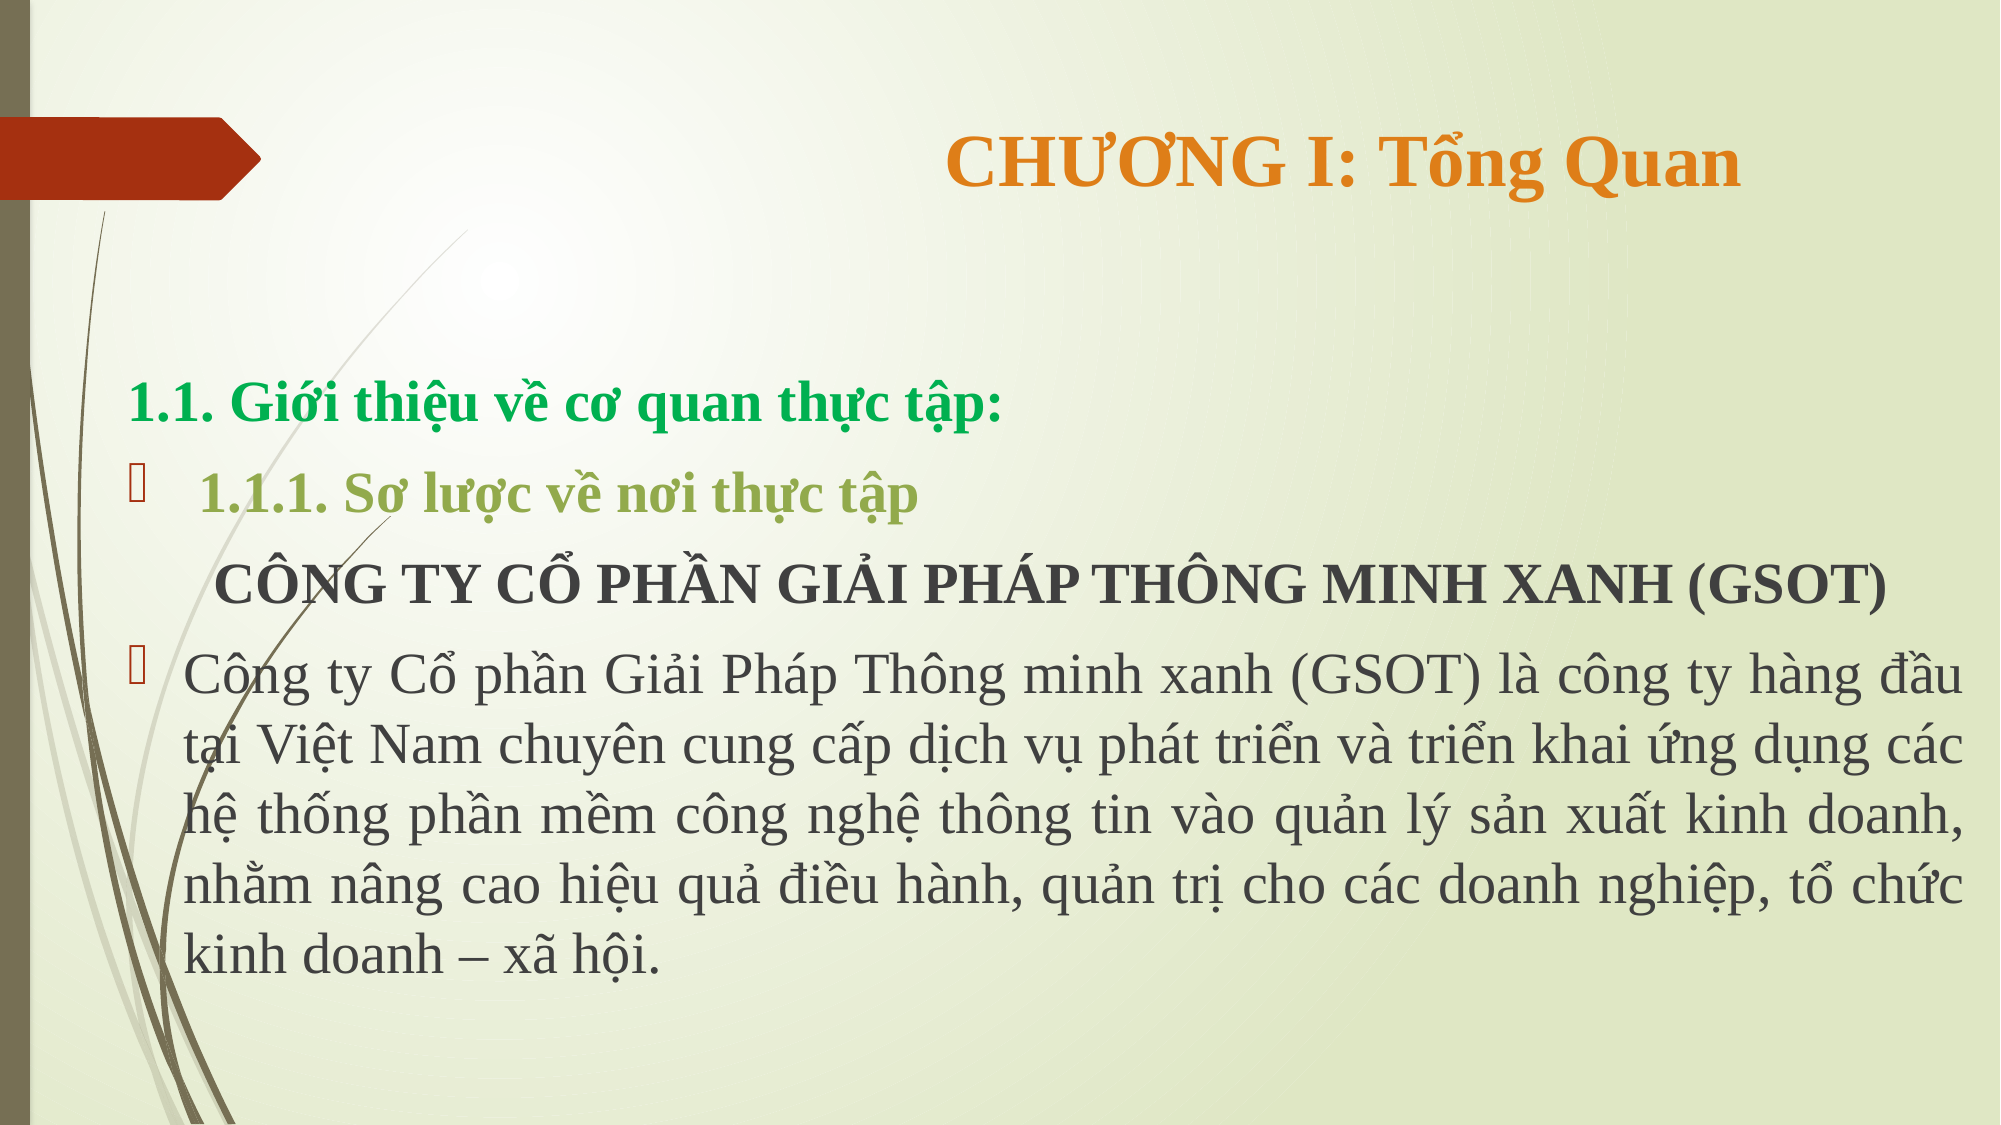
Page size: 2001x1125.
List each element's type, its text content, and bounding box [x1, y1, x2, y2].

title CHƯƠNG I: Tổng Quan [763, 103, 1924, 290]
list 1.1. Giới thiệu về cơ quan thực tập: 1.1.1. Sơ lược về nơi thực tập CÔNG TY CỔ PHẦN GIẢI PHÁP THÔNG MINH XANH (GSOT) Công ty Cổ phần Giải Pháp Thông minh xanh (GSOT) là công ty hàng đầu tại Việt Nam chuyên cung cấp dịch vụ phát triển và triển khai ứng dụng các hệ thống phần mềm công nghệ thông tin vào quản lý sản xuất kinh doanh, nhằm nâng cao hiệu quả điều hành, quản trị cho các doanh nghiệp, tổ chức kinh doanh – xã hội. [112, 355, 1981, 1021]
text_box [835, 159, 1710, 912]
